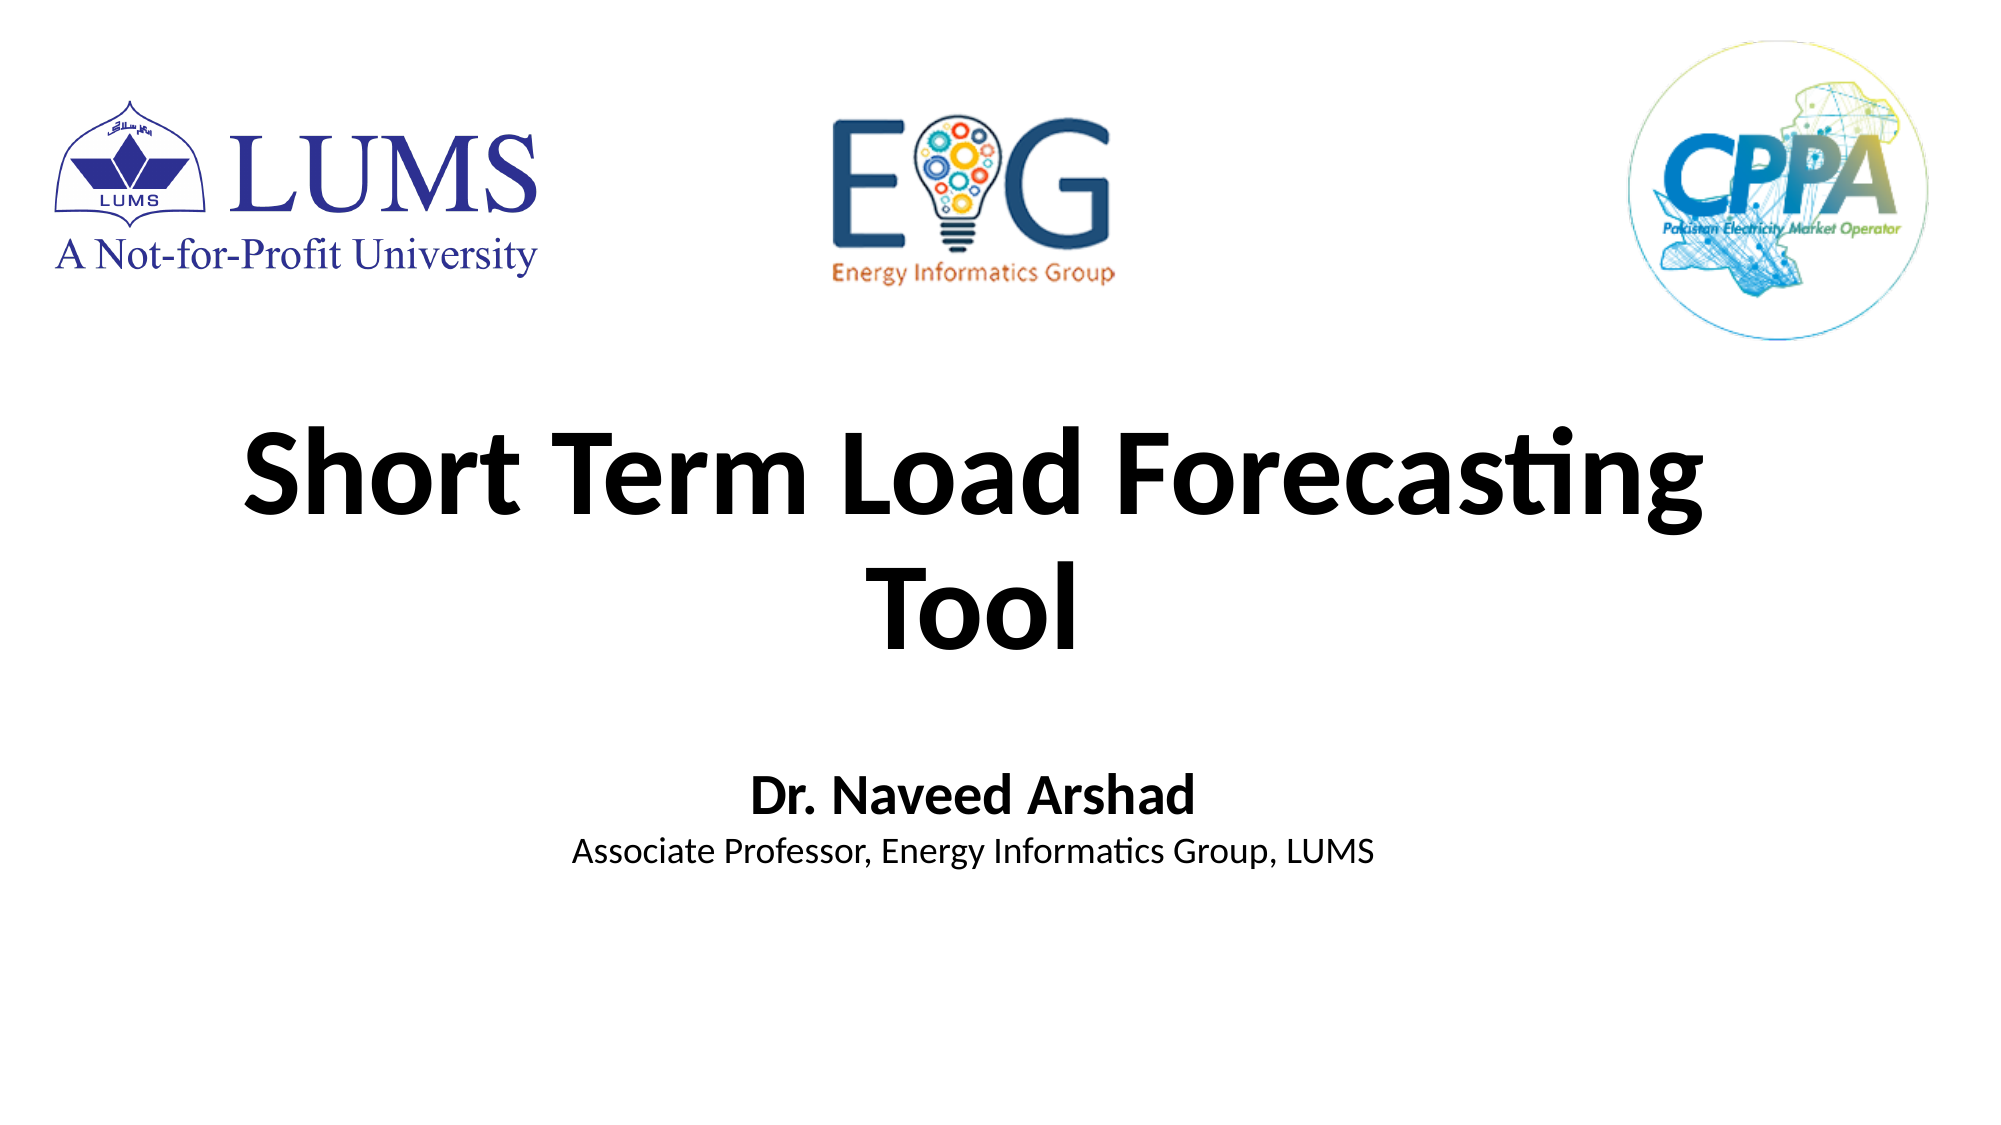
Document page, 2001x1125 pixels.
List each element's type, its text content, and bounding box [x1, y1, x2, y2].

title Short Term Load Forecasting Tool [223, 292, 1724, 684]
picture [1525, 0, 2000, 376]
picture [822, 110, 1125, 293]
text_box Dr. Naveed Arshad Associate Professor, Energy Informatics Group, LUMS [552, 748, 1395, 879]
picture [42, 82, 553, 293]
